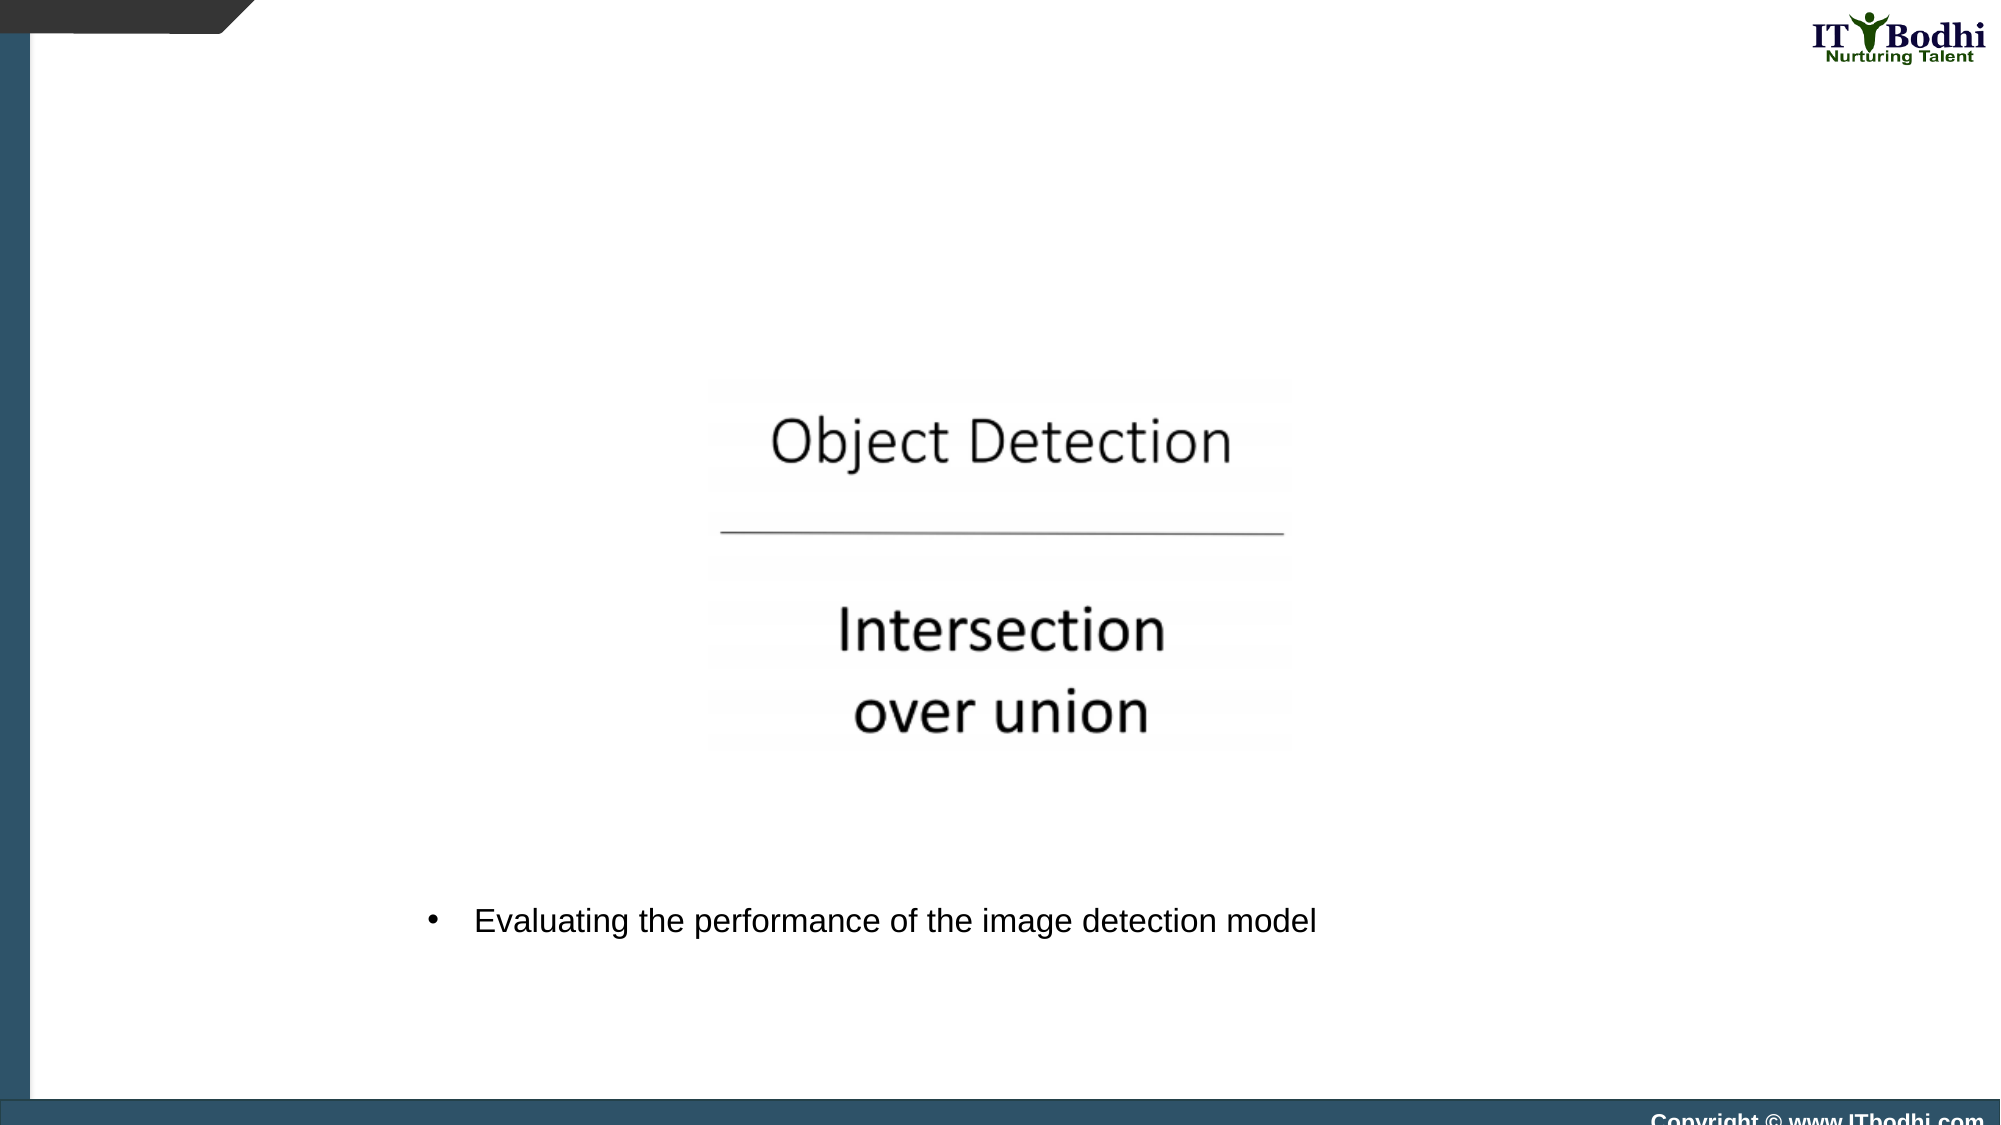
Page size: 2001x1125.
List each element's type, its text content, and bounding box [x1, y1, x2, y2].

picture [708, 373, 1292, 751]
picture [1806, 8, 1991, 71]
text_box Copyright © www.ITbodhi.com [0, 1100, 2000, 1125]
text_box Evaluating the performance of the image detection model [412, 892, 2000, 947]
